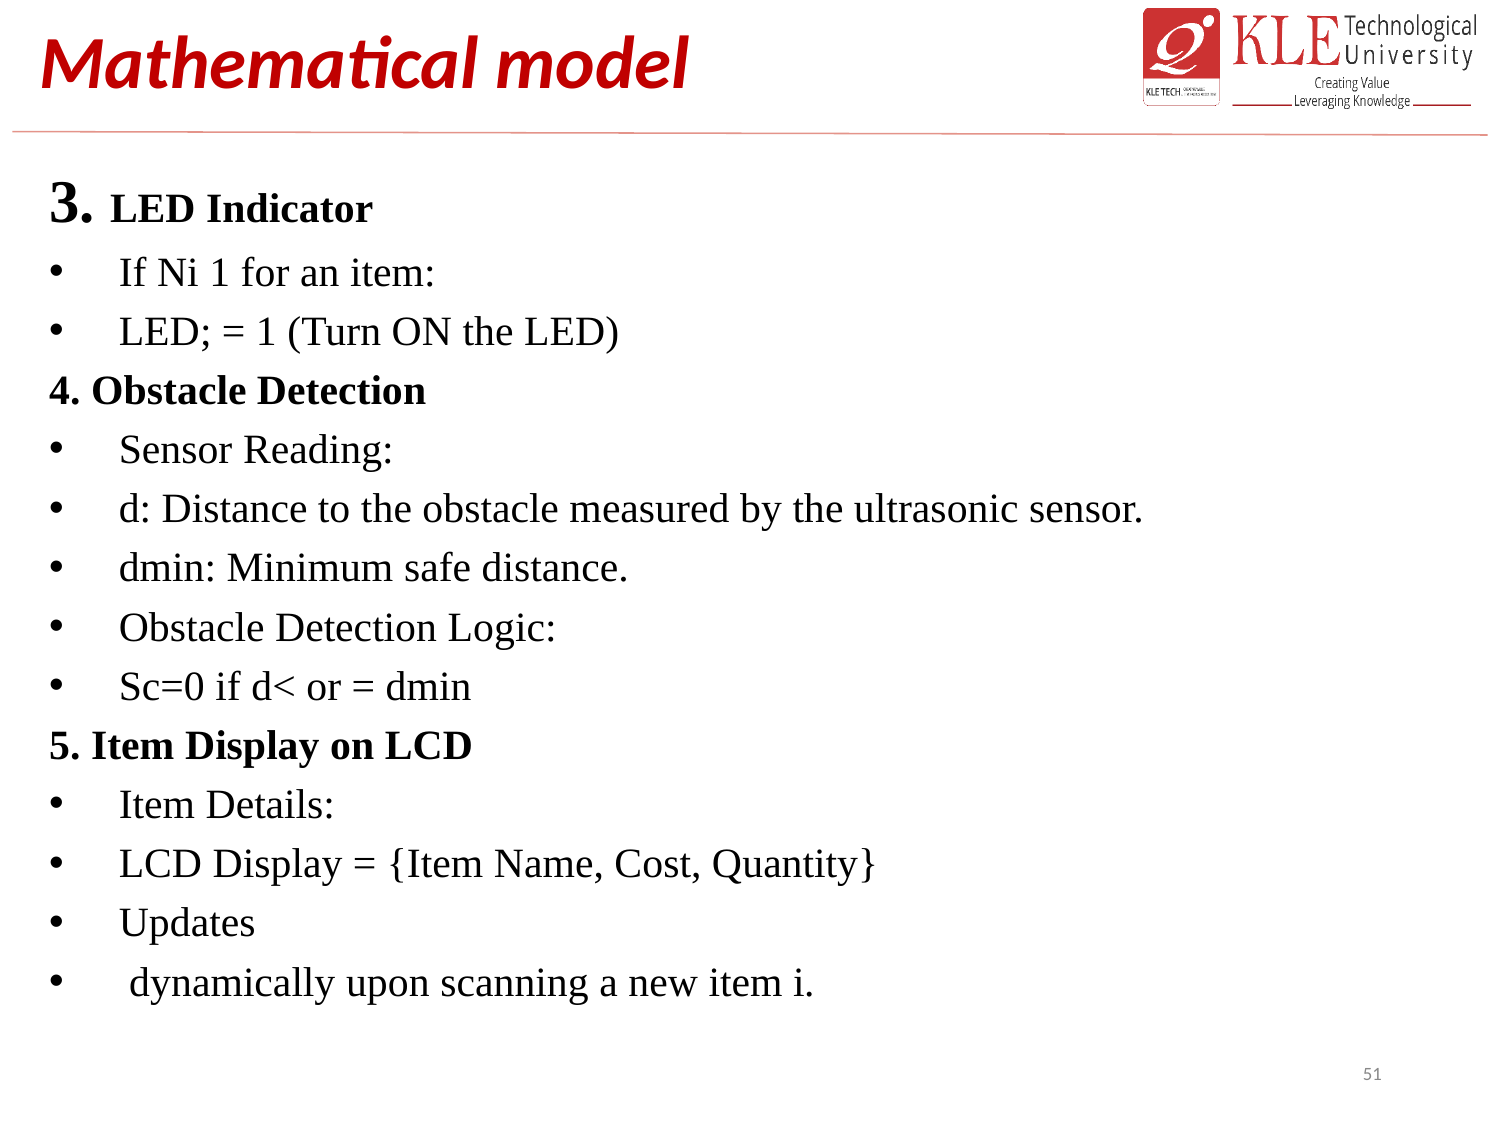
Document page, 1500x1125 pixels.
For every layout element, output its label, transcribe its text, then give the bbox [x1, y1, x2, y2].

list 3. LED Indicator If Ni 1 for an item: LED; = 1 (Turn ON the LED) 4. Obstacle Detection Sensor Reading: d: Distance to the obstacle measured by the ultrasonic sensor. dmin: Minimum safe distance. Obstacle Detection Logic: Sc=0 if d< or = dmin 5. Item Display on LCD Item Details: LCD Display = {Item Name, Cost, Quantity} Updates dynamically upon scanning a new item i. [30, 162, 1476, 1014]
title Mathematical model [24, 20, 1319, 108]
slide_number 51 [1059, 1042, 1397, 1103]
picture [1143, 2, 1478, 109]
